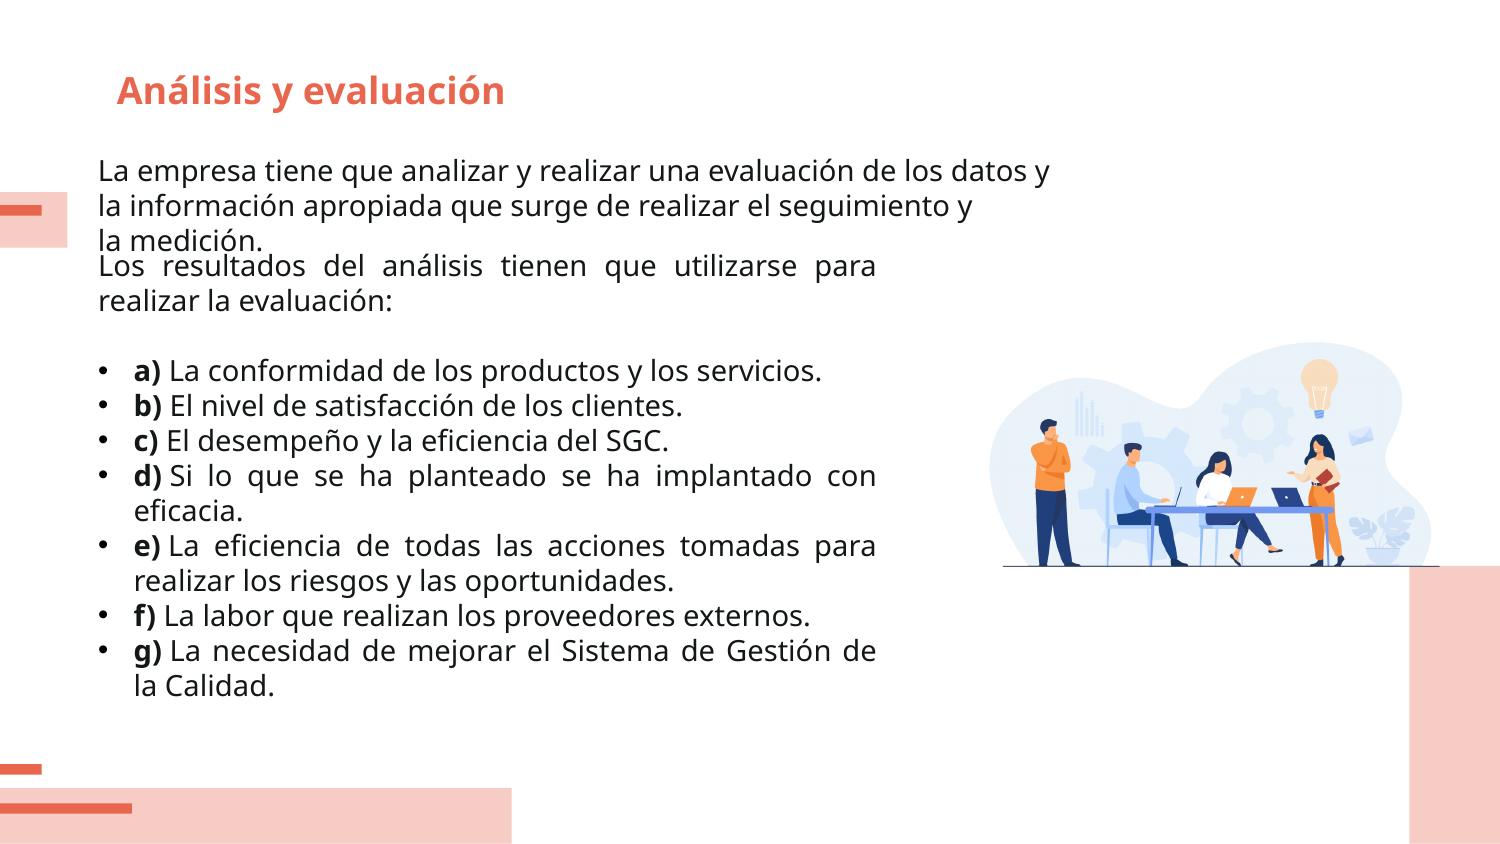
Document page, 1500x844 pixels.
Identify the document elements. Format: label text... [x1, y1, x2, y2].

text_box Análisis y evaluación [101, 59, 552, 120]
text_box La empresa tiene que analizar y realizar una evaluación de los datos y la información apropiada que surge de realizar el seguimiento y la medición. [82, 144, 1162, 265]
text_box Los resultados del análisis tienen que utilizarse para realizar la evaluación: a) La conformidad de los productos y los servicios. b) El nivel de satisfacción de los clientes. c) El desempeño y la eficiencia del SGC. d) Si lo que se ha planteado se ha implantado con eficacia. e) La eficiencia de todas las acciones tomadas para realizar los riesgos y las oportunidades. f) La labor que realizan los proveedores externos. g) La necesidad de mejorar el Sistema de Gestión de la Calidad. [83, 265, 893, 710]
picture [988, 341, 1440, 567]
